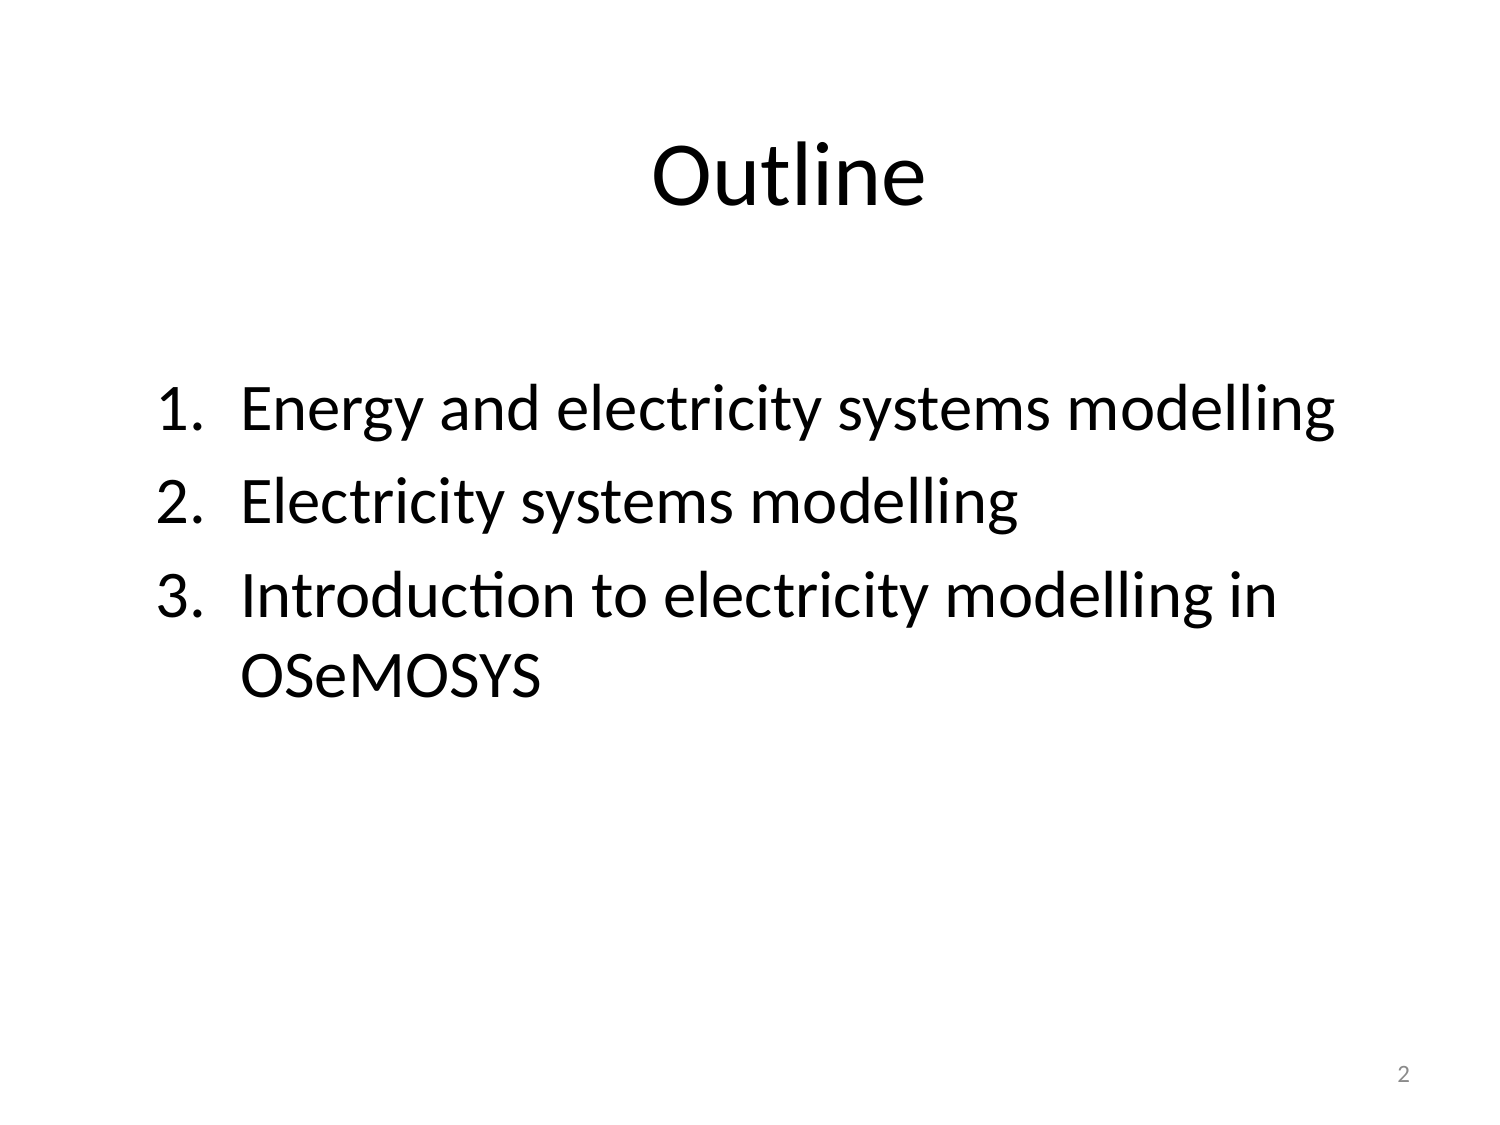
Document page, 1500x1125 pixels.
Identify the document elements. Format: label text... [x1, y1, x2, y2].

list Energy and electricity systems modelling Electricity systems modelling Introduction to electricity modelling in OSeMOSYS [75, 262, 1425, 1005]
slide_number 2 [1074, 1042, 1425, 1103]
title Outline [182, 59, 1397, 262]
